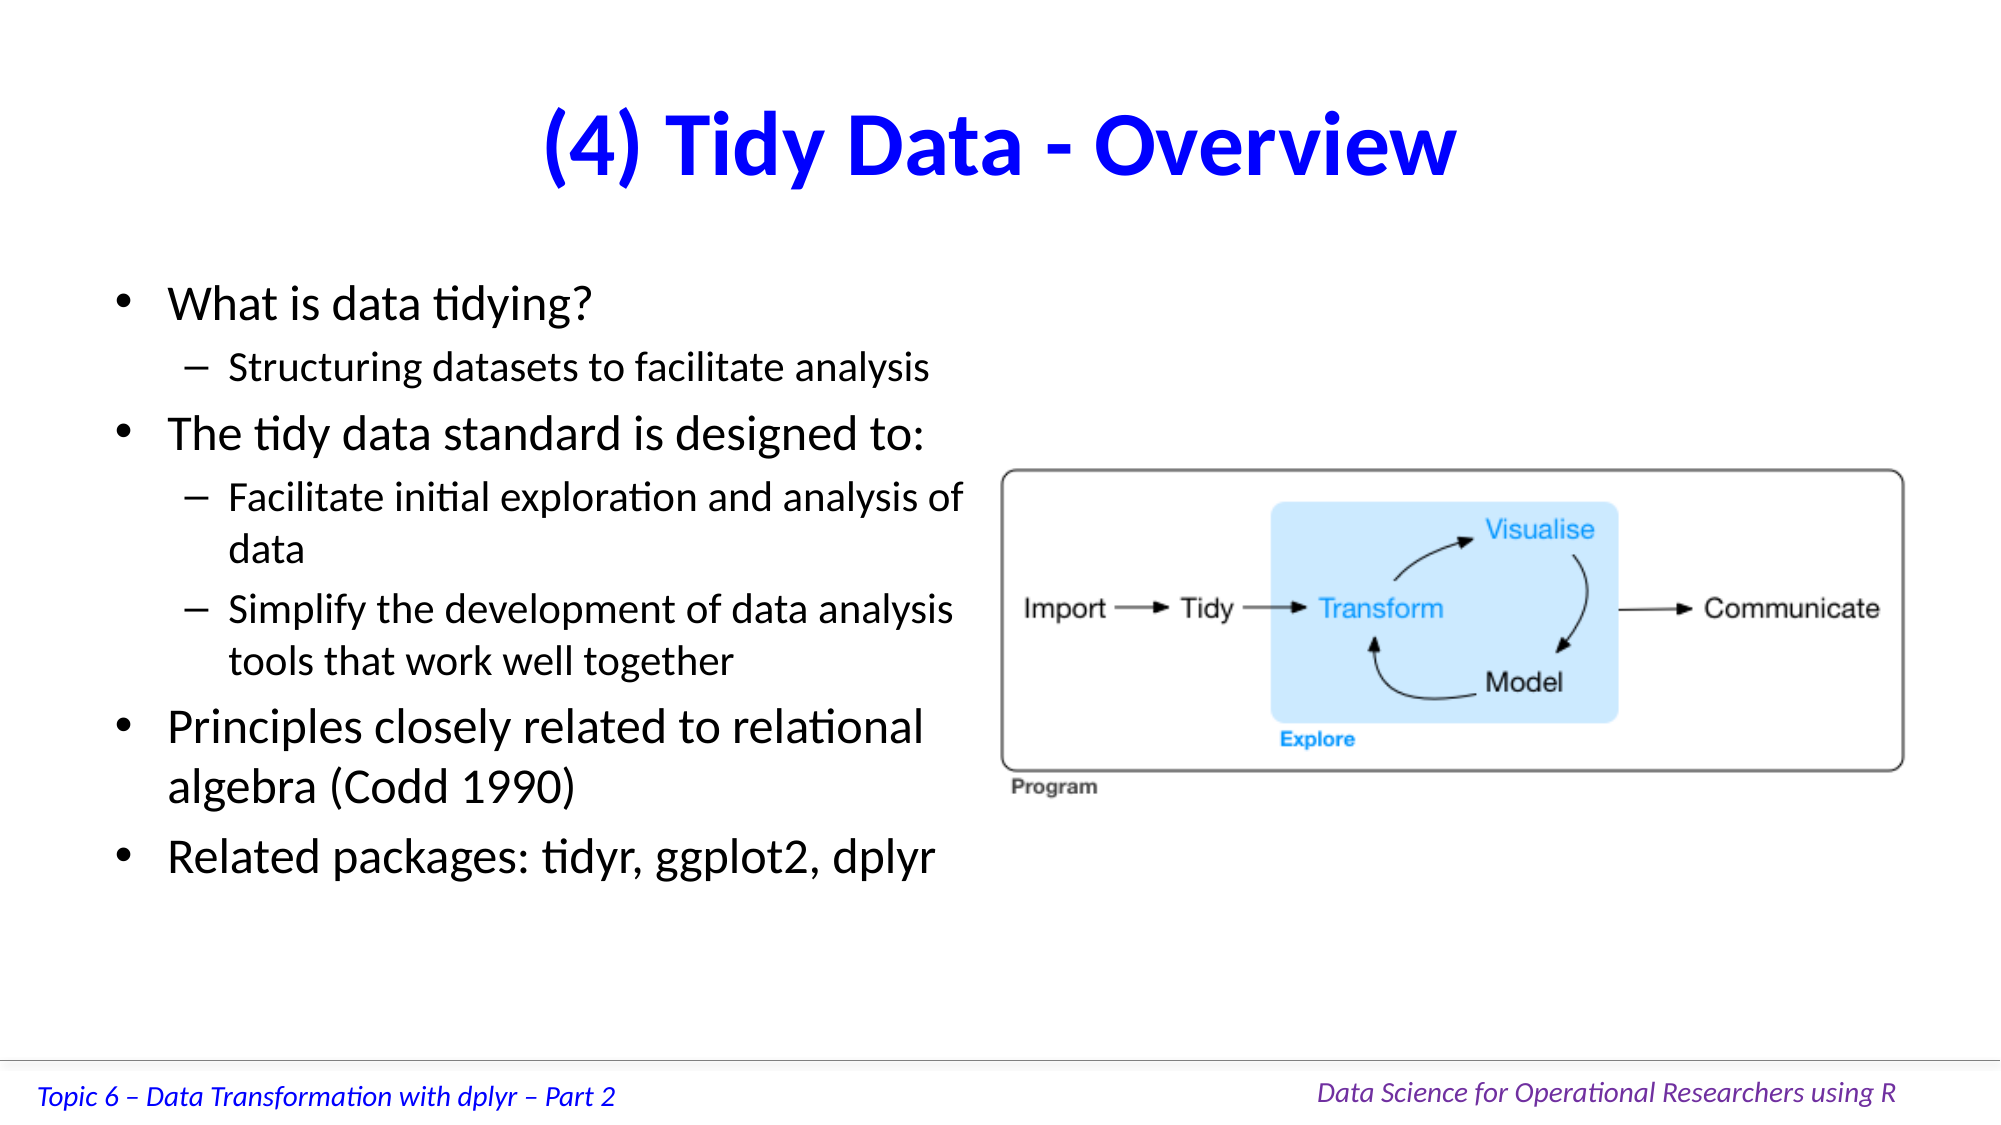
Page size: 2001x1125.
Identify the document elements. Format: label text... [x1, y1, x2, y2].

picture [999, 466, 1908, 801]
title (4) Tidy Data - Overview [99, 45, 1900, 233]
list What is data tidying? Structuring datasets to facilitate analysis The tidy data standard is designed to: Facilitate initial exploration and analysis of data Simplify the development of data analysis tools that work well together Principles closely related to relational algebra (Codd 1990) Related packages: tidyr, ggplot2, dplyr [99, 262, 984, 1005]
